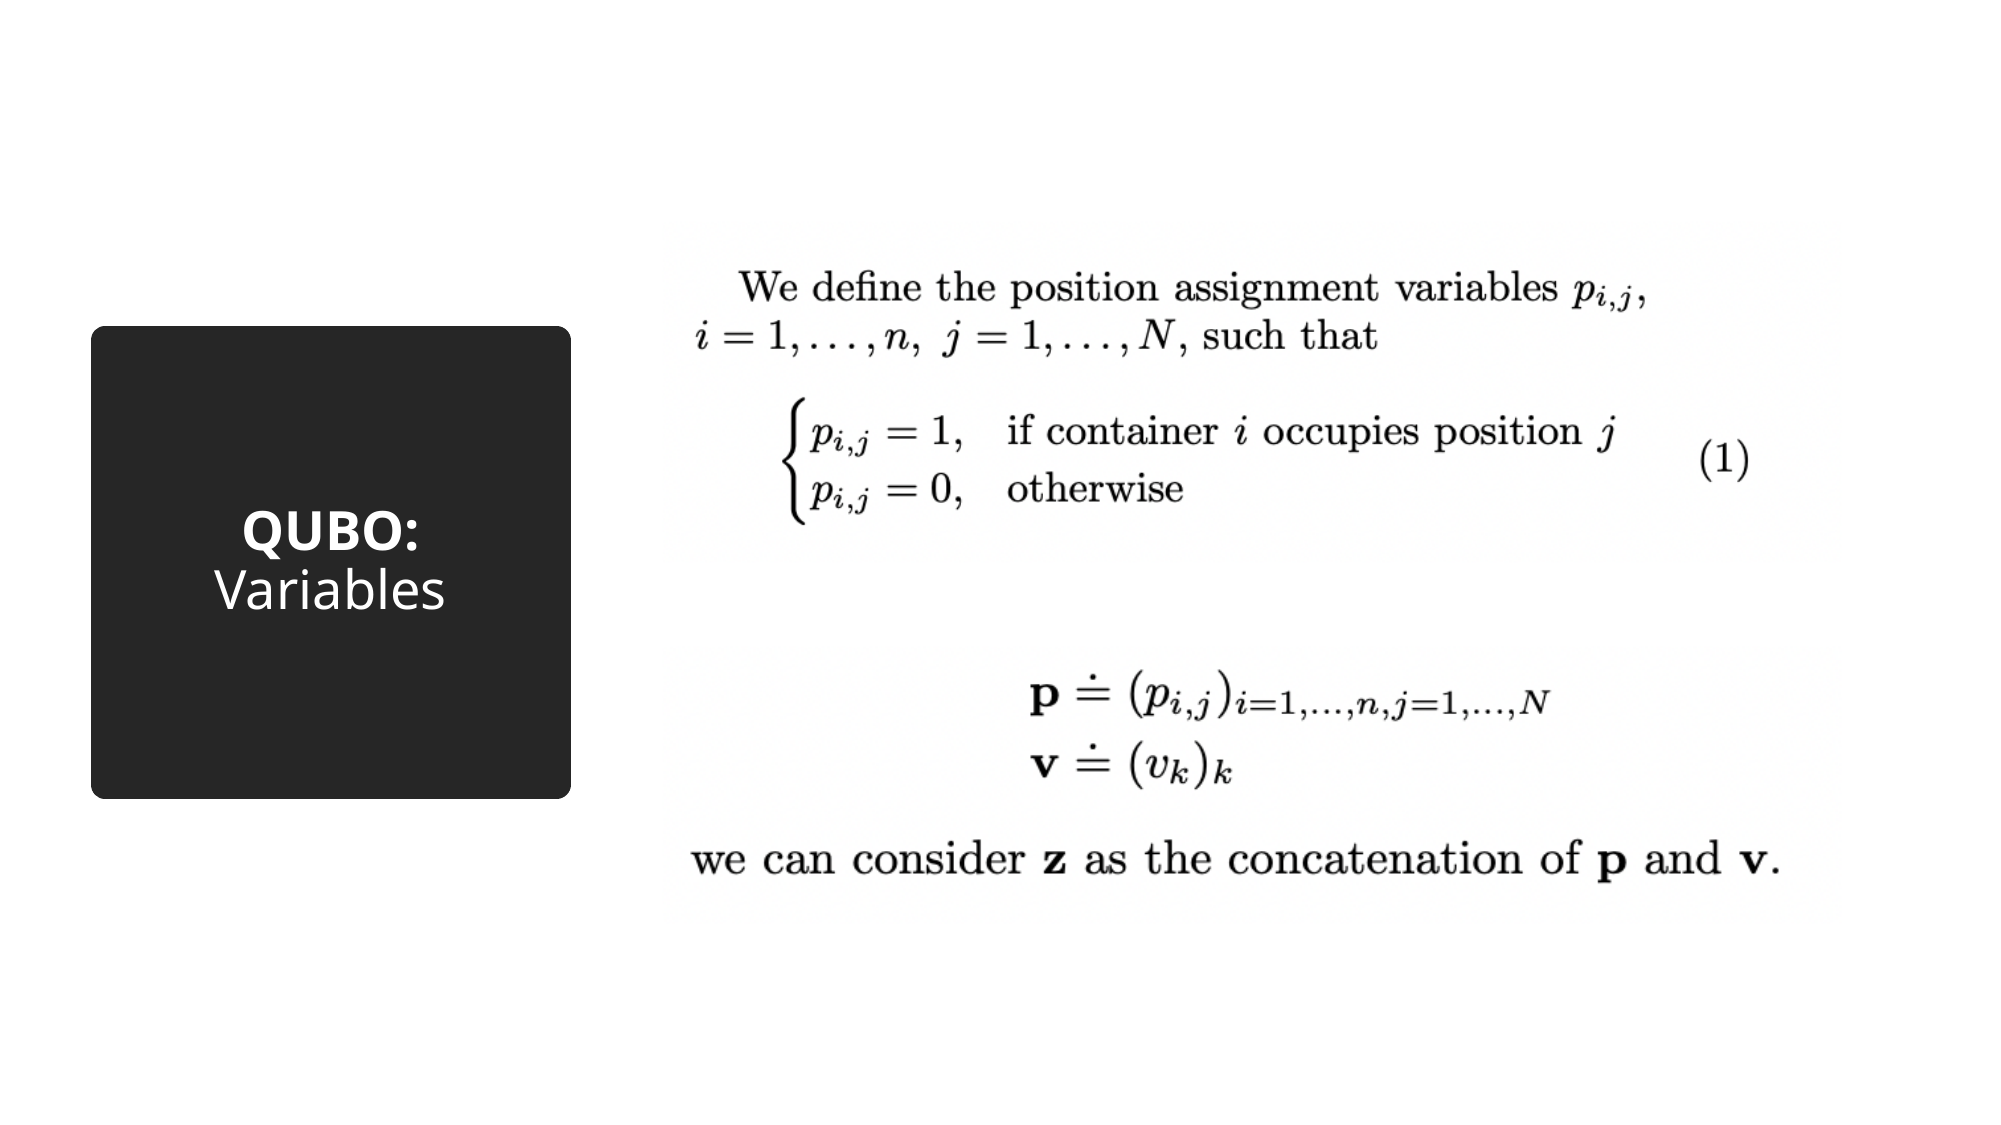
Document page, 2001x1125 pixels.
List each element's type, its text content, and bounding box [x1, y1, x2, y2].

title QUBO: Variables [105, 340, 557, 785]
picture [662, 646, 1842, 924]
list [662, 221, 1842, 563]
